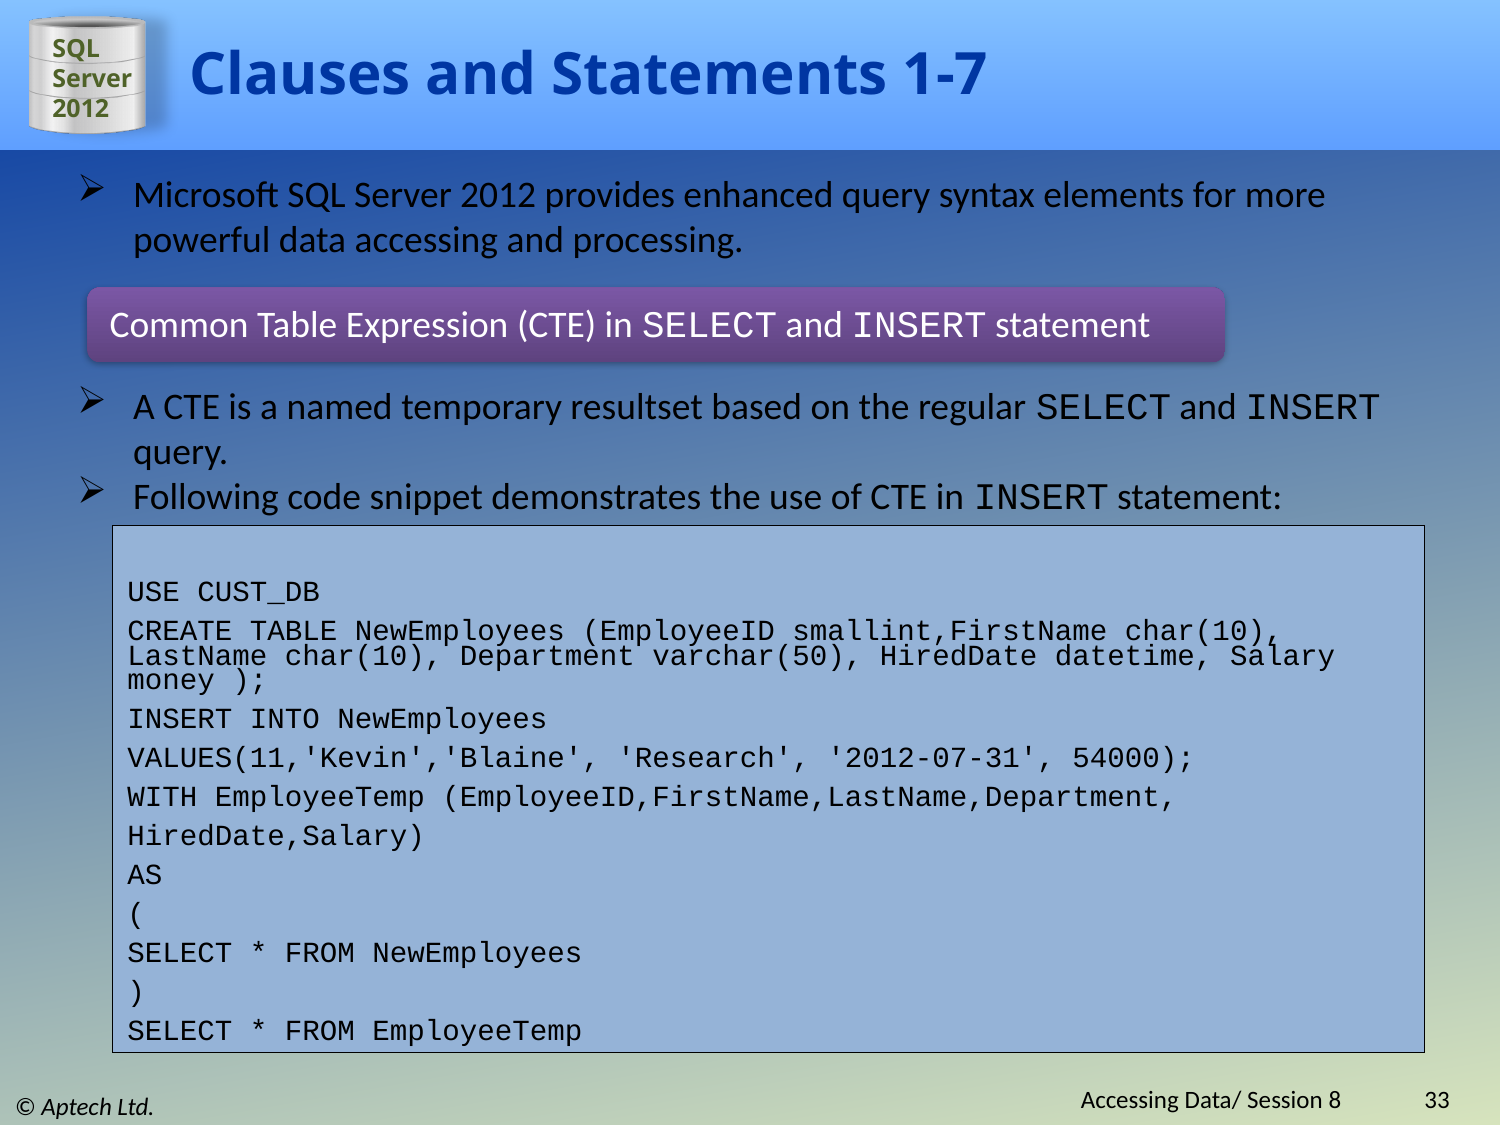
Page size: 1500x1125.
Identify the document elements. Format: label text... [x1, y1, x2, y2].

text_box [87, 287, 1226, 363]
picture [24, 0, 150, 150]
text_box USE CUST_DB CREATE TABLE NewEmployees (EmployeeID smallint,FirstName char(10), LastName char(10), Department varchar(50), HiredDate datetime, Salary money ); INSERT INTO NewEmployees VALUES(11,'Kevin','Blaine', 'Research', '2012-07-31', 54000); WITH EmployeeTemp (EmployeeID,FirstName,LastName,Department, HiredDate,Salary) AS ( SELECT * FROM NewEmployees ) SELECT * FROM EmployeeTemp [112, 525, 1425, 1053]
text_box A CTE is a named temporary resultset based on the regular SELECT and INSERT query. Following code snippet demonstrates the use of CTE in INSERT statement: [62, 374, 1438, 525]
footer Accessing Data/ Session 8 [375, 1084, 1363, 1113]
text_box Microsoft SQL Server 2012 provides enhanced query syntax elements for more powerful data accessing and processing. [62, 162, 1438, 268]
slide_number 33 [1363, 1084, 1465, 1113]
title Clauses and Statements 1-7 [174, 37, 1426, 106]
